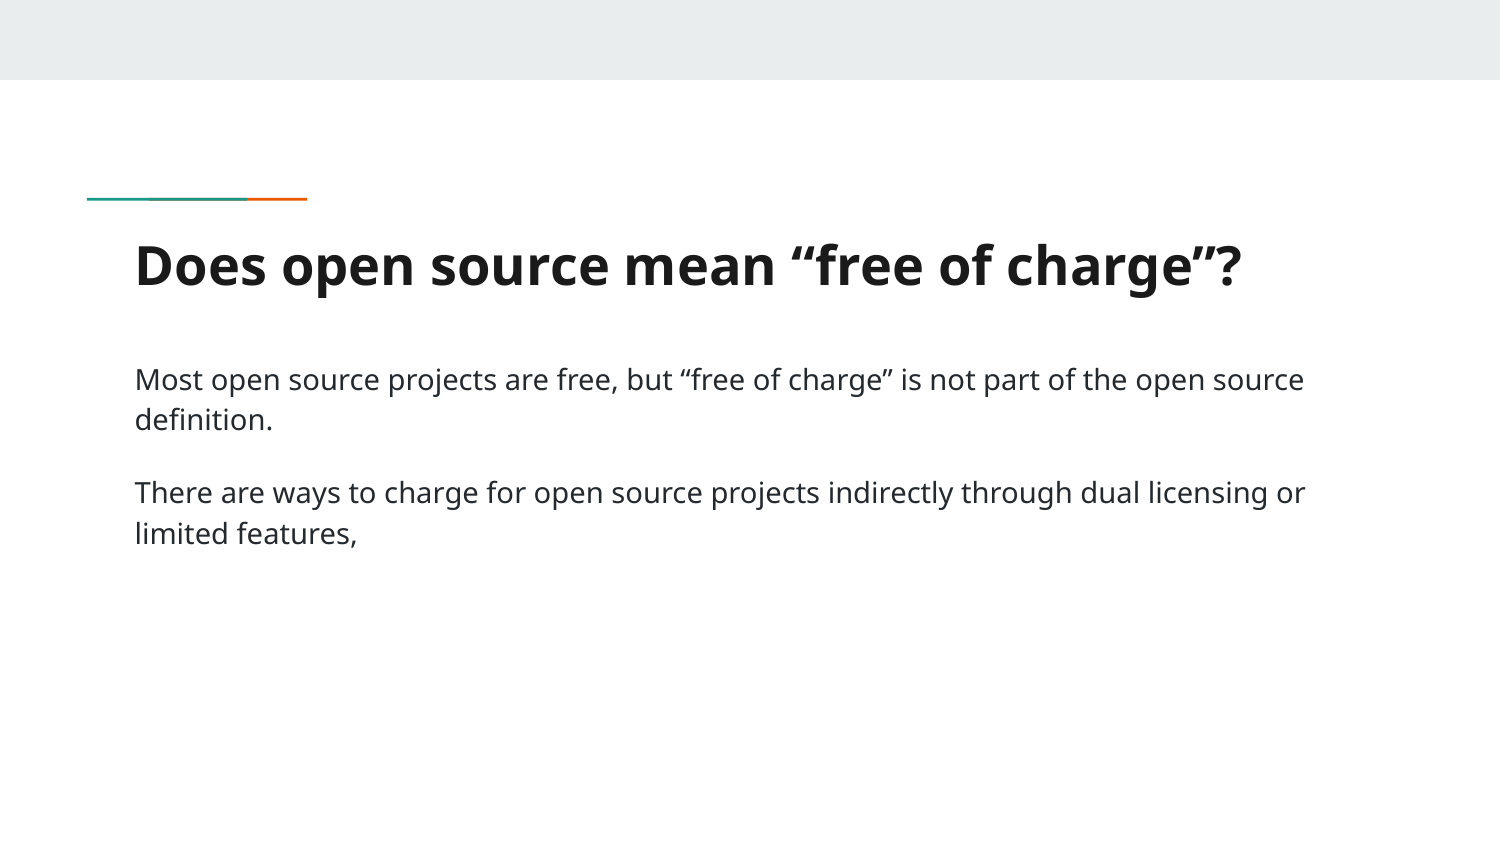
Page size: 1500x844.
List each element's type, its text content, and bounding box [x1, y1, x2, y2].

title Does open source mean “free of charge”? [119, 216, 1381, 305]
list Most open source projects are free, but “free of charge” is not part of the open source definition. There are ways to charge for open source projects indirectly through dual licensing or limited features, [119, 341, 1381, 712]
